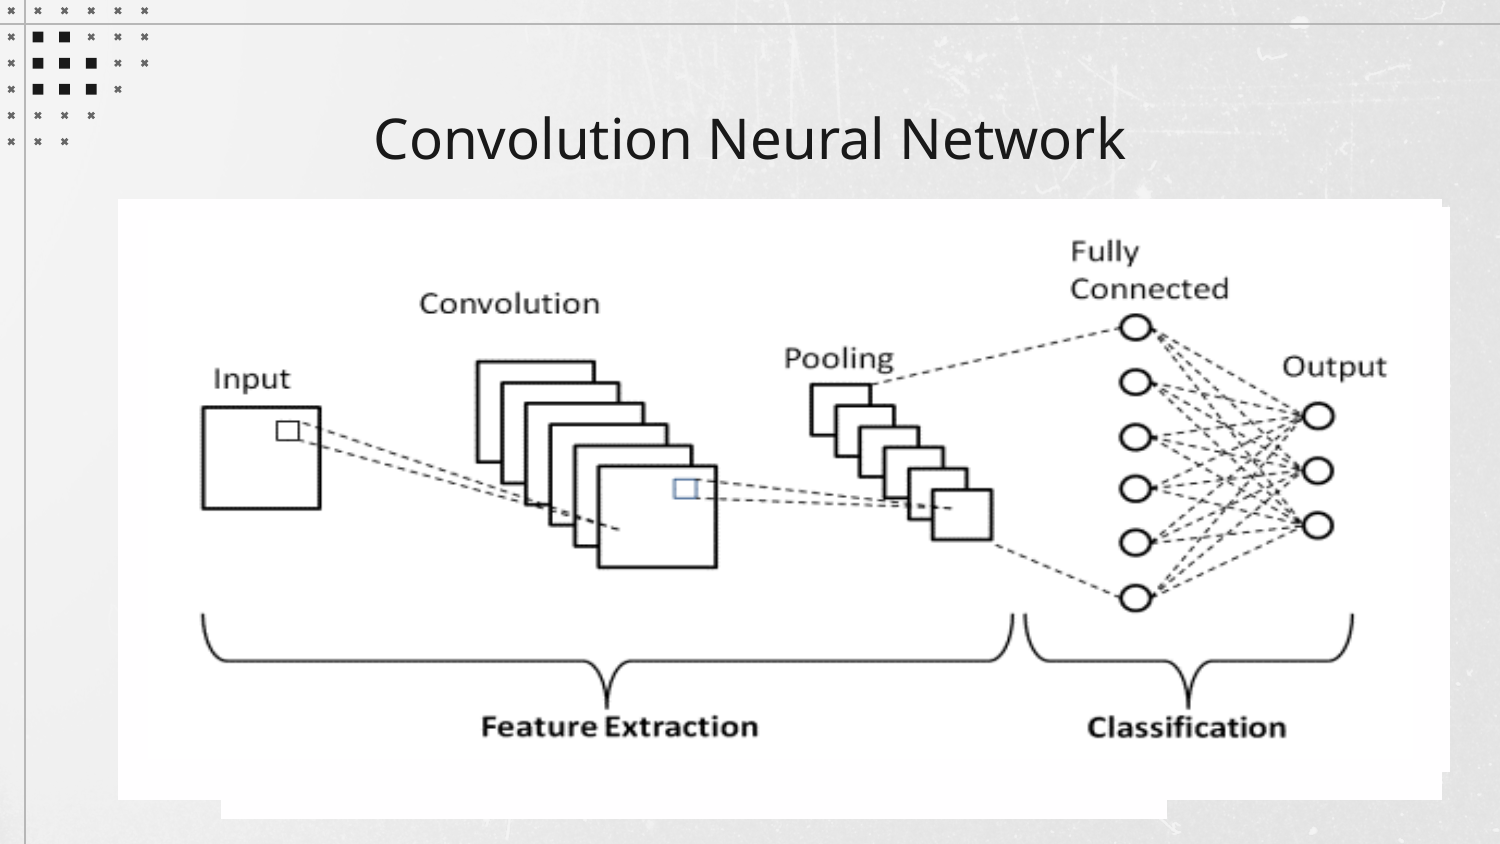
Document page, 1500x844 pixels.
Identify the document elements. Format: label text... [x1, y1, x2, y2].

picture [117, 199, 1451, 819]
title Convolution Neural Network [118, 88, 1382, 183]
